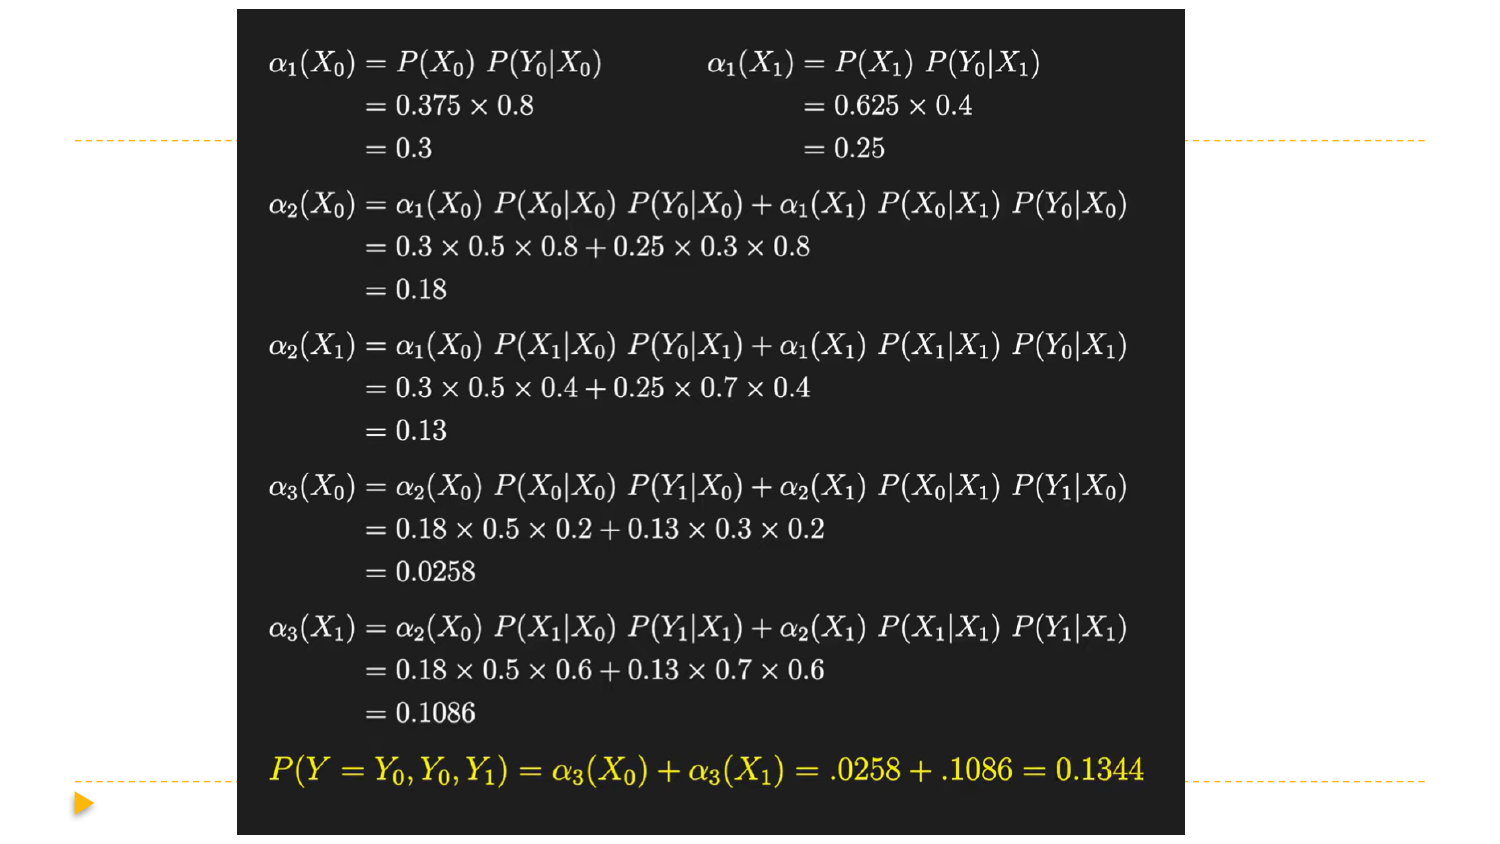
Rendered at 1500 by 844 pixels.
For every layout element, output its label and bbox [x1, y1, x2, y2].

picture [237, 9, 1185, 835]
